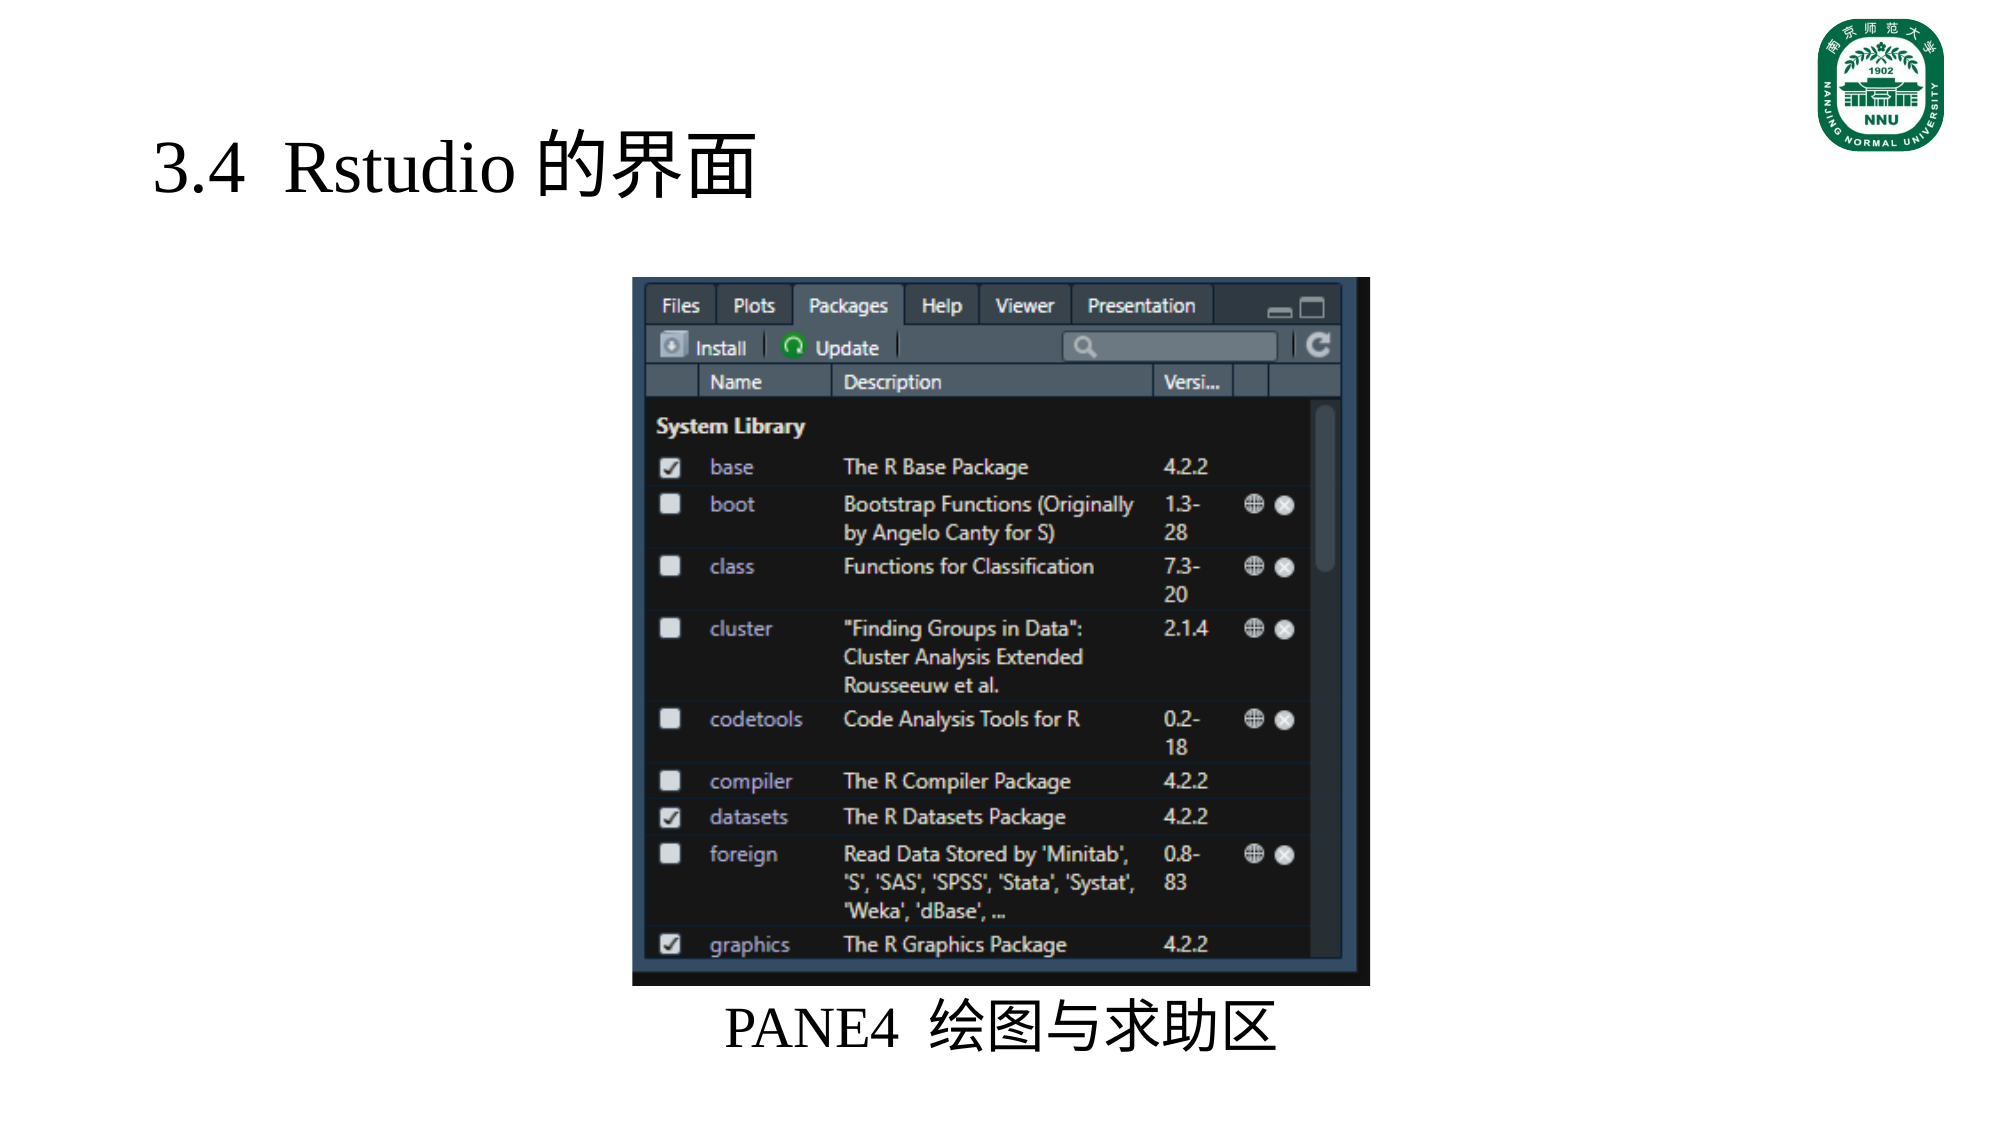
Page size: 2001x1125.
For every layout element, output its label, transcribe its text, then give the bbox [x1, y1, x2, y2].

title 3.4 Rstudio的界面 [137, 59, 1863, 278]
text_box PANE4 绘图与求助区 [709, 986, 1293, 1067]
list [632, 277, 1371, 986]
picture [1817, 18, 1944, 152]
